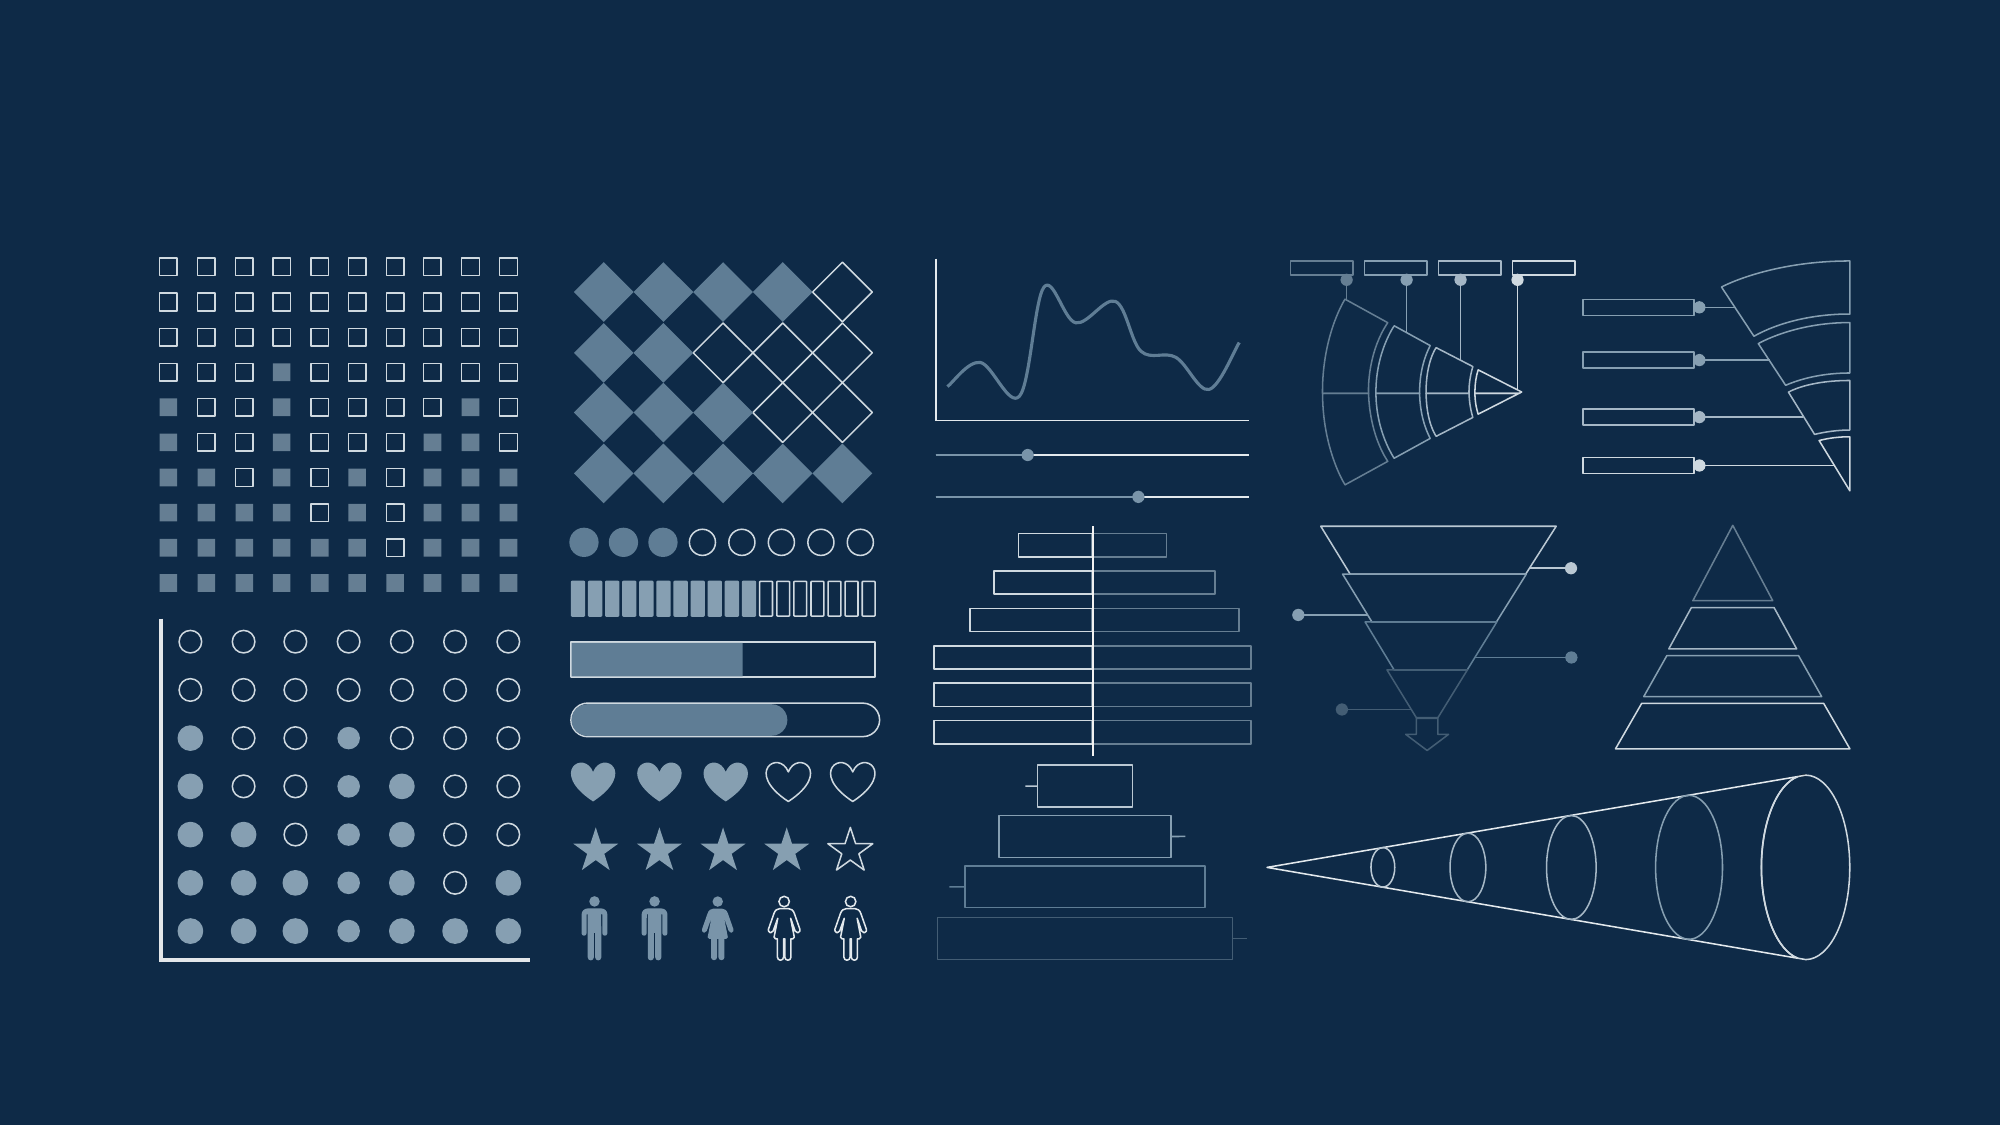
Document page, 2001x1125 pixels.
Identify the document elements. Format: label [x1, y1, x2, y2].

text_box [573, 261, 873, 504]
text_box [570, 528, 874, 556]
text_box [571, 581, 876, 617]
text_box [933, 526, 1252, 757]
text_box [1582, 260, 1851, 492]
text_box [581, 895, 868, 961]
text_box [935, 454, 1250, 498]
text_box [570, 641, 876, 678]
text_box [1615, 525, 1851, 749]
text_box [570, 761, 876, 802]
text_box [937, 764, 1248, 960]
text_box [159, 257, 518, 592]
text_box [1298, 525, 1572, 751]
text_box [572, 827, 873, 871]
text_box [935, 258, 1250, 422]
text_box [158, 618, 531, 961]
text_box [1290, 260, 1576, 485]
text_box [1266, 774, 1851, 960]
text_box [570, 702, 880, 737]
